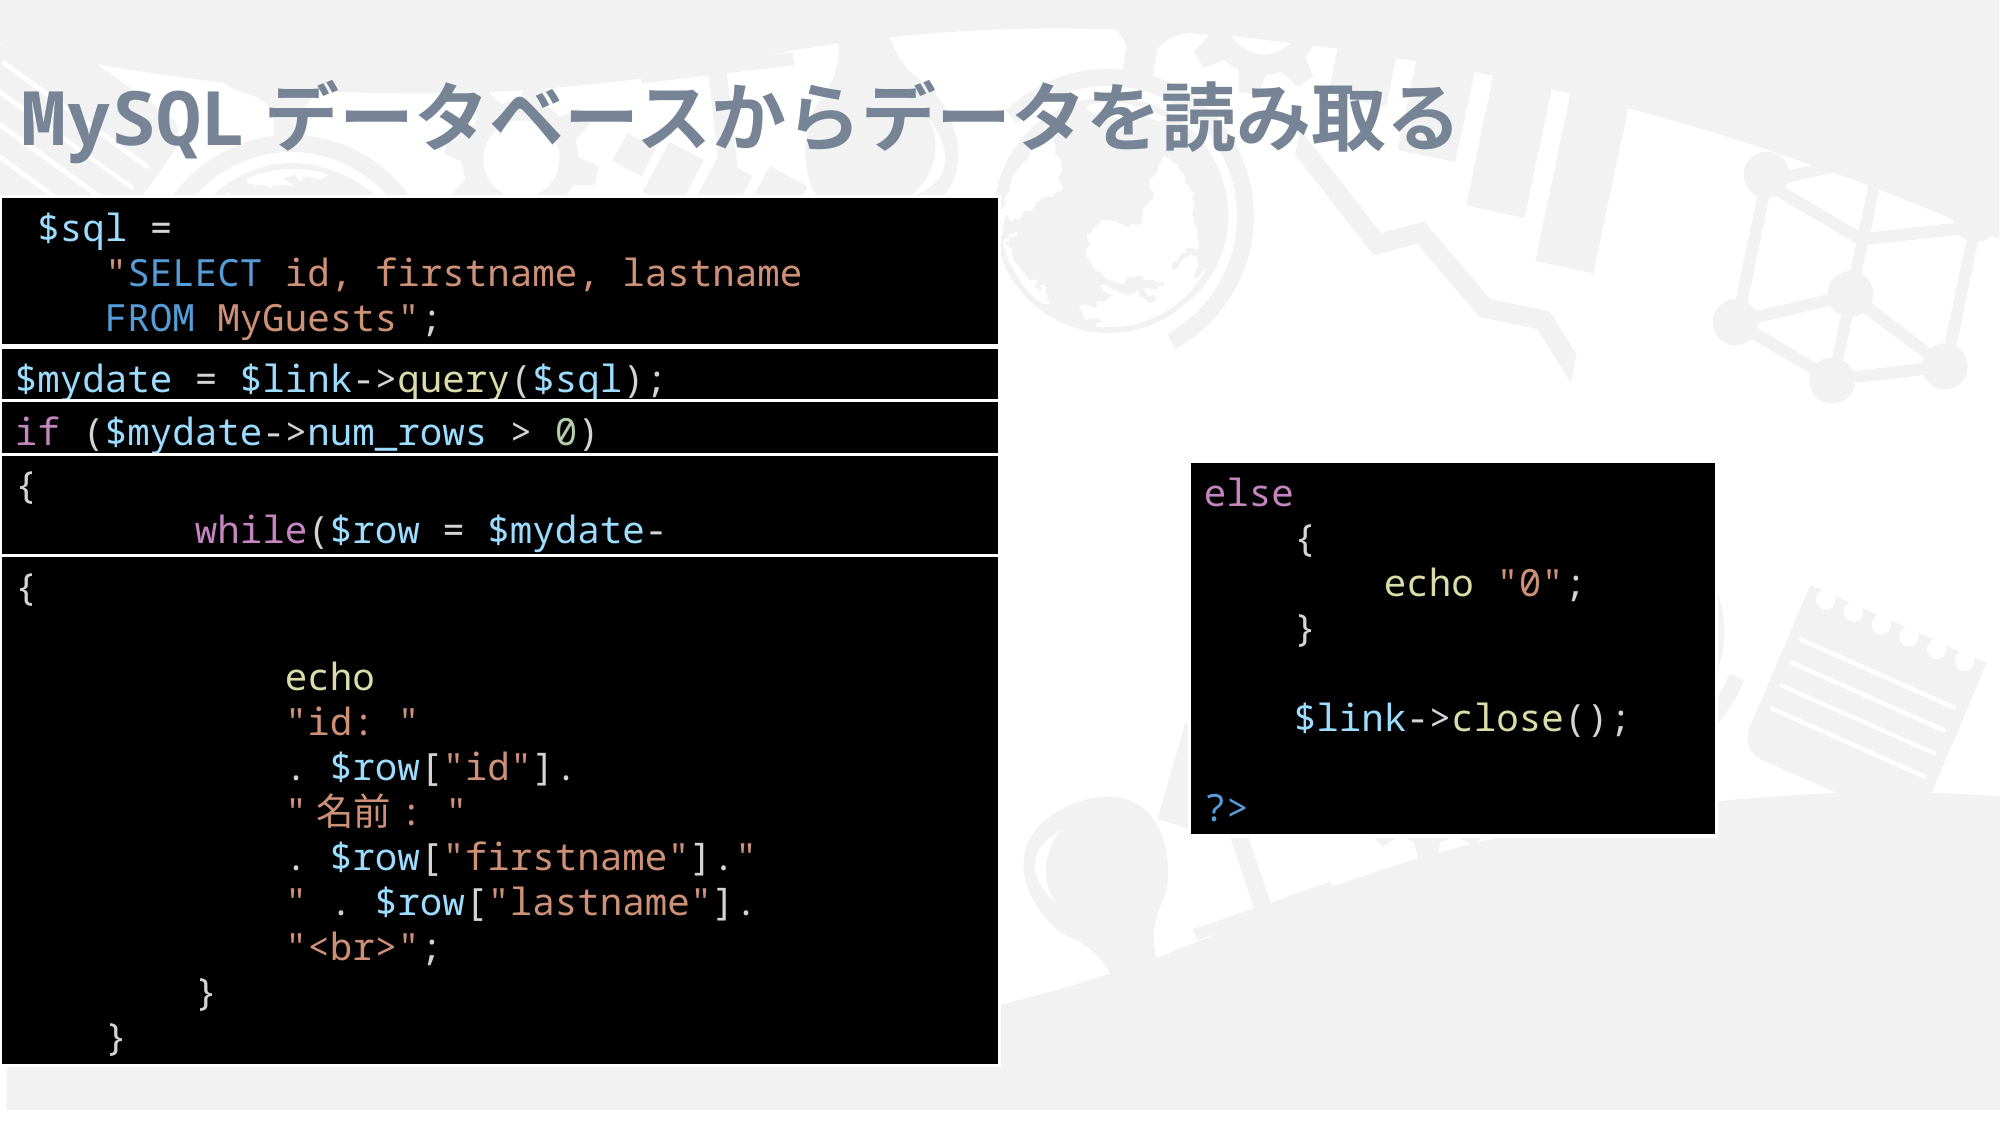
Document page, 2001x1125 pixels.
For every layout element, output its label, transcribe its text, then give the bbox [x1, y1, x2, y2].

title MySQLデータベースからデータを読み取る [6, 2, 1573, 170]
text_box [0, 196, 1000, 1071]
text_box else { echo "0"; } $link->close(); ?> [1188, 460, 1718, 838]
